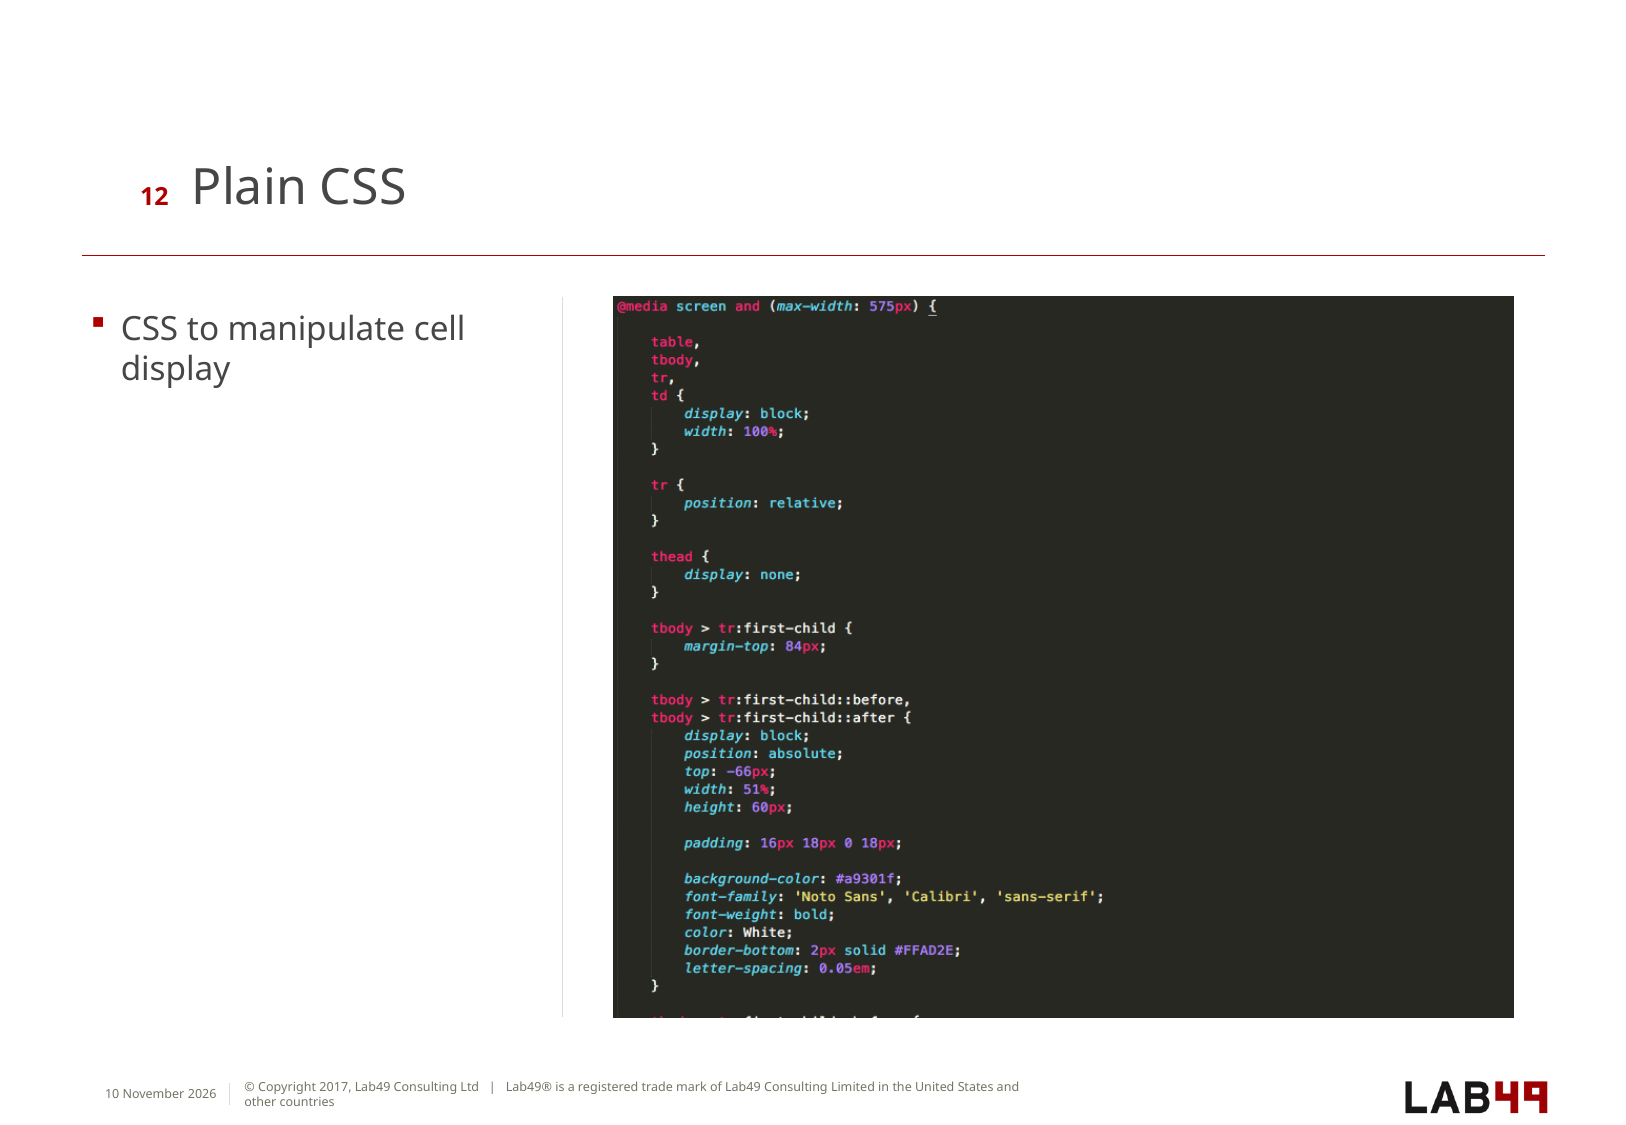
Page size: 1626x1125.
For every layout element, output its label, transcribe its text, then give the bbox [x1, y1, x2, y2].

slide_number 12 [80, 95, 169, 215]
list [613, 296, 1514, 1018]
list CSS to manipulate cell display [80, 296, 542, 1018]
picture [1396, 1072, 1556, 1122]
footer © Copyright 2017, Lab49 Consulting Ltd | Lab49® is a registered trade mark of Lab49 Consulting Limited in the United States and other countries [244, 1083, 1032, 1105]
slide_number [80, 1083, 217, 1105]
title Plain CSS [181, 95, 1545, 215]
